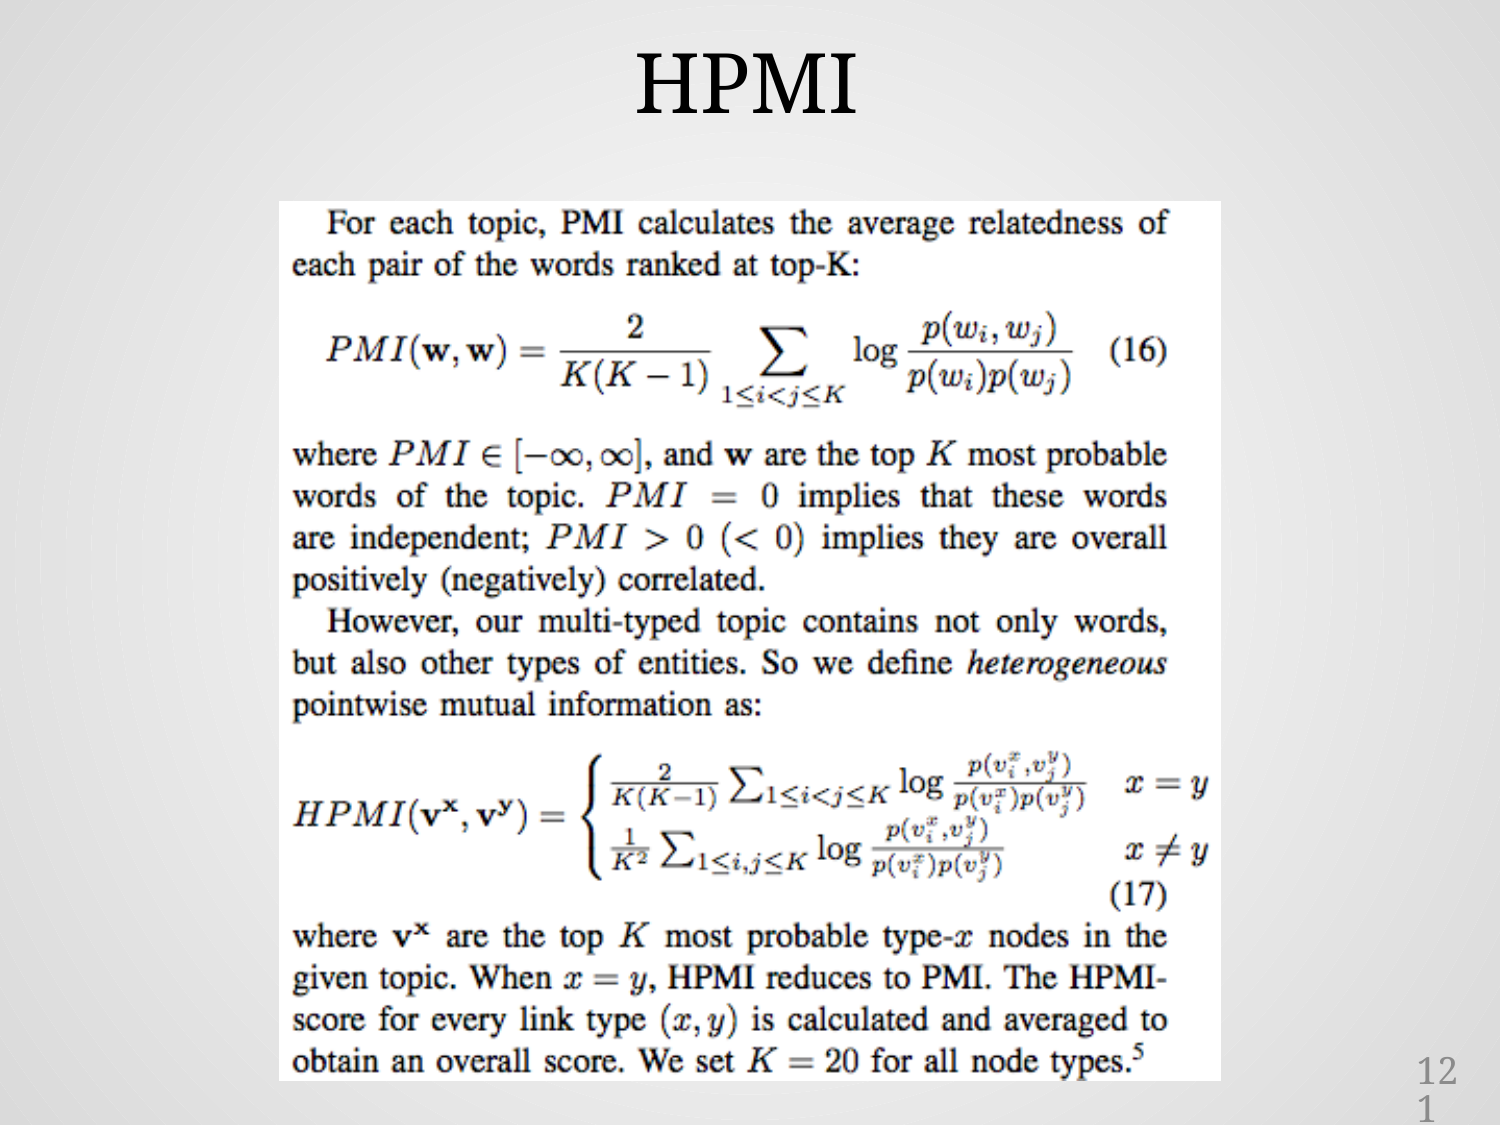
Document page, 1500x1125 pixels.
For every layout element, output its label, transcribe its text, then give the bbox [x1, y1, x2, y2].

slide_number 121 [1401, 1042, 1494, 1103]
picture [278, 201, 1221, 1081]
text_box HPMI [619, 22, 875, 138]
